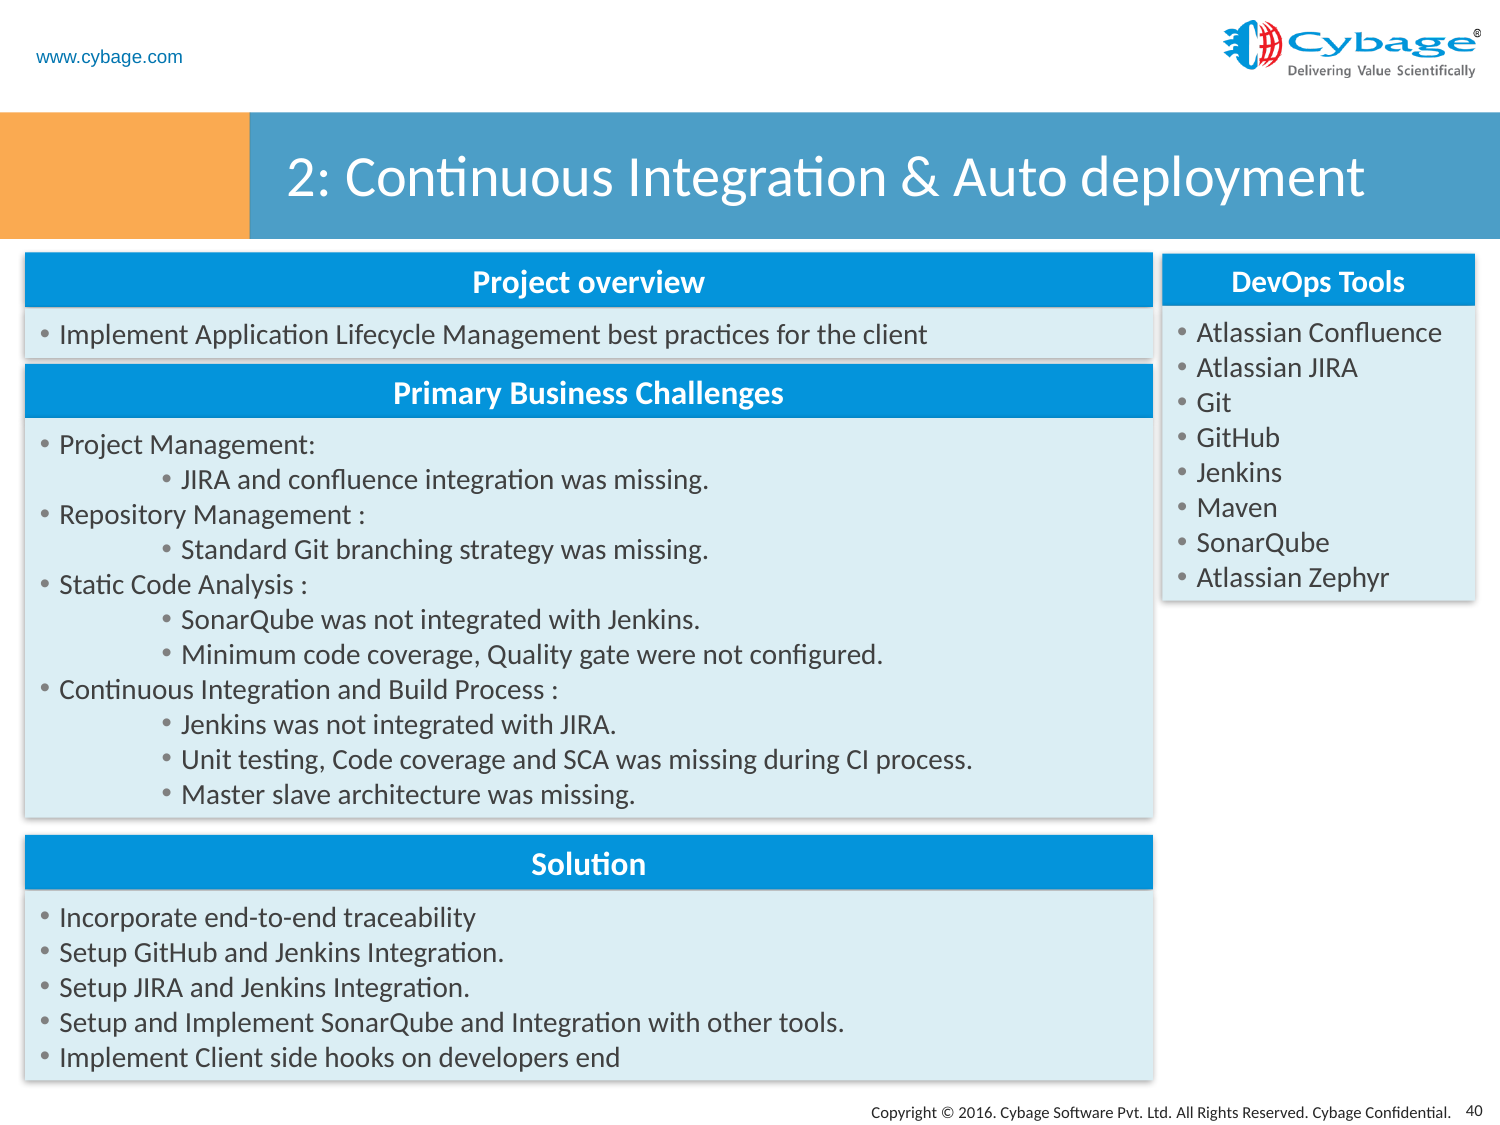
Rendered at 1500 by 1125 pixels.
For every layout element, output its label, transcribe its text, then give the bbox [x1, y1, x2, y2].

picture [1223, 20, 1249, 40]
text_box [24, 251, 1476, 1083]
text_box 2: Continuous Integration & Auto deployment [272, 131, 1463, 224]
picture [1223, 20, 1481, 78]
